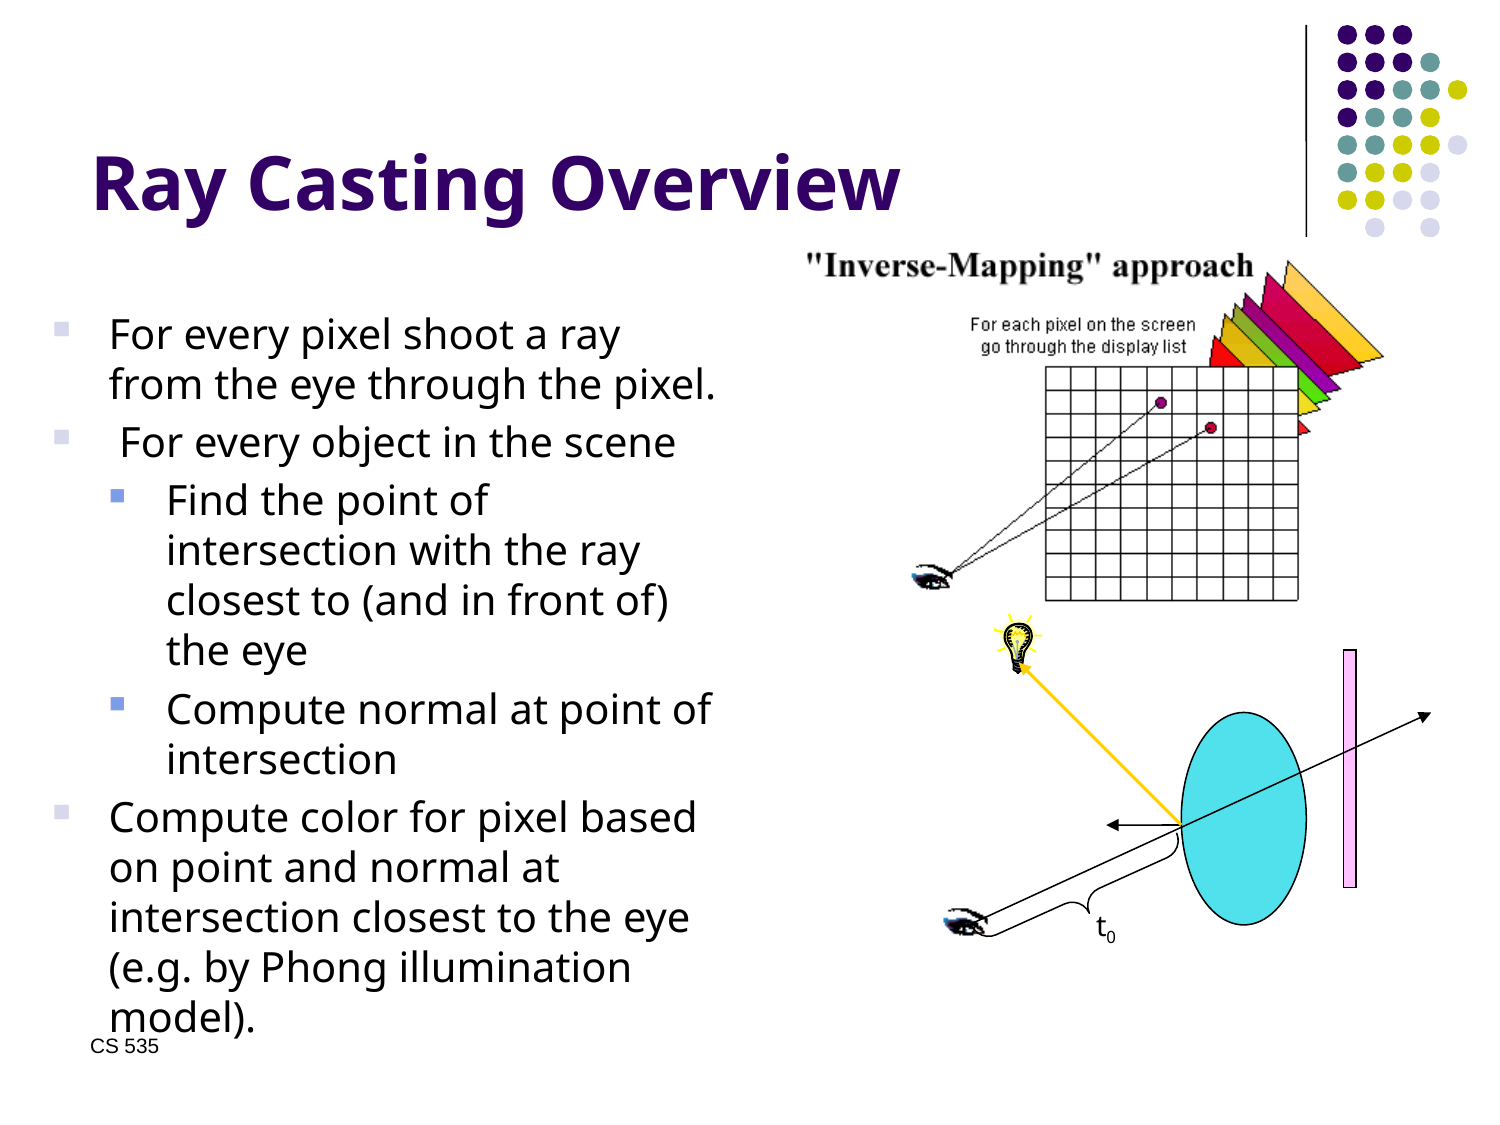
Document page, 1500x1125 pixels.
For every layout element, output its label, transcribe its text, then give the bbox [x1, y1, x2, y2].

text_box t0 [1081, 900, 1132, 955]
slide_number CS 535 [75, 1025, 425, 1100]
picture [993, 612, 1044, 676]
text_box For every pixel shoot a ray from the eye through the pixel. For every object in the scene Find the point of intersection with the ray closest to (and in front of) the eye Compute normal at point of intersection Compute color for pixel based on point and normal at intersection closest to the eye (e.g. by Phong illumination model). [37, 299, 741, 1000]
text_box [930, 899, 996, 948]
text_box [999, 832, 1179, 934]
text_box [1343, 649, 1357, 752]
text_box [999, 712, 1432, 912]
text_box [1181, 712, 1300, 826]
text_box [1181, 773, 1307, 925]
text_box [1343, 748, 1357, 888]
title Ray Casting Overview [75, 20, 1313, 233]
text_box [1106, 818, 1181, 832]
picture [796, 237, 1500, 603]
